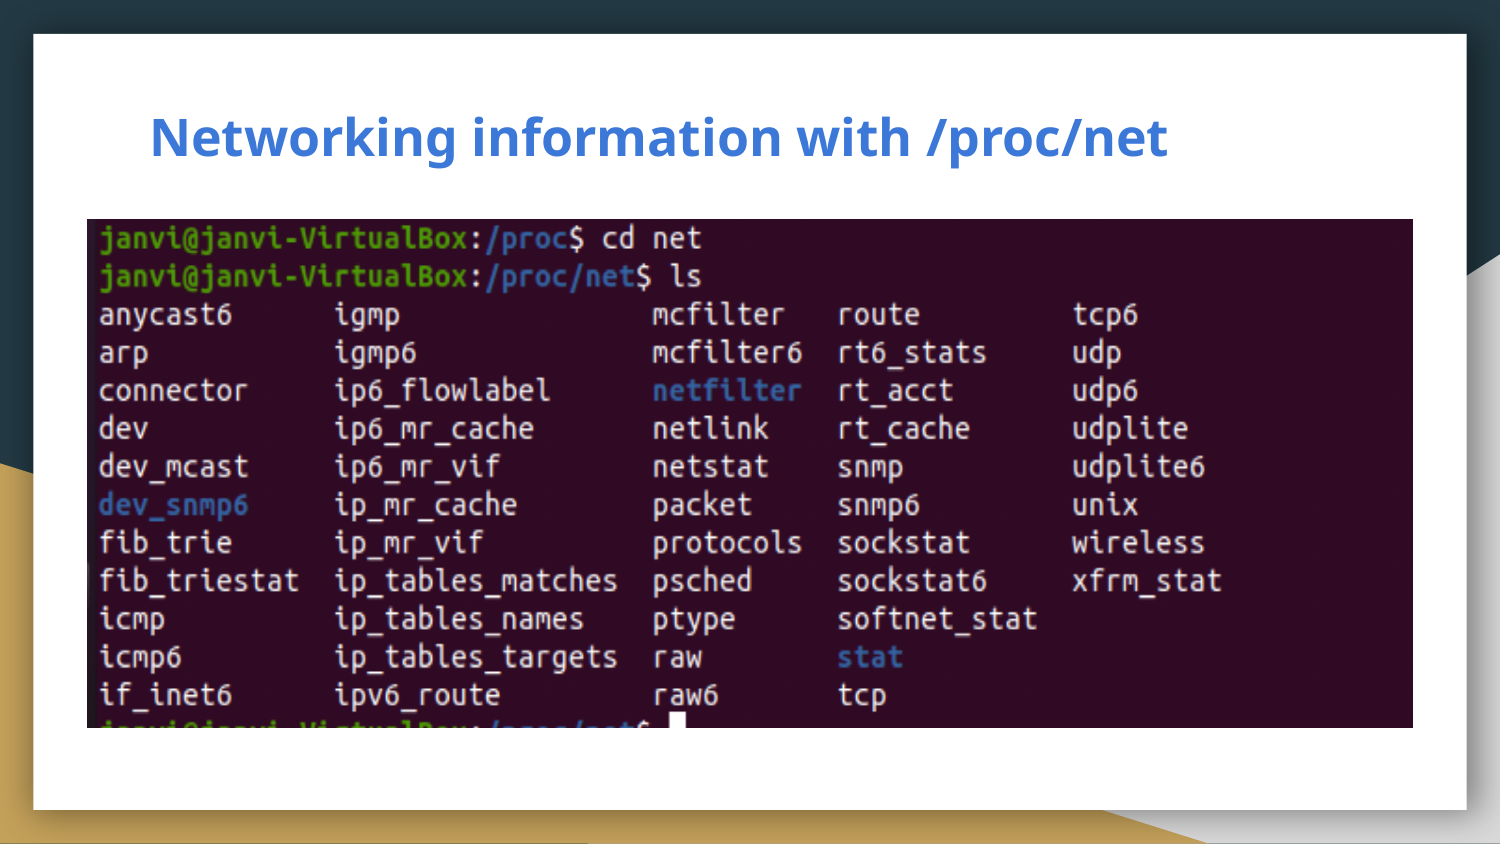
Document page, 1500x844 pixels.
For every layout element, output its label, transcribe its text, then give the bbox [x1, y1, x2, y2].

picture [86, 219, 1414, 728]
title Networking information with /proc/net [134, 89, 1366, 183]
